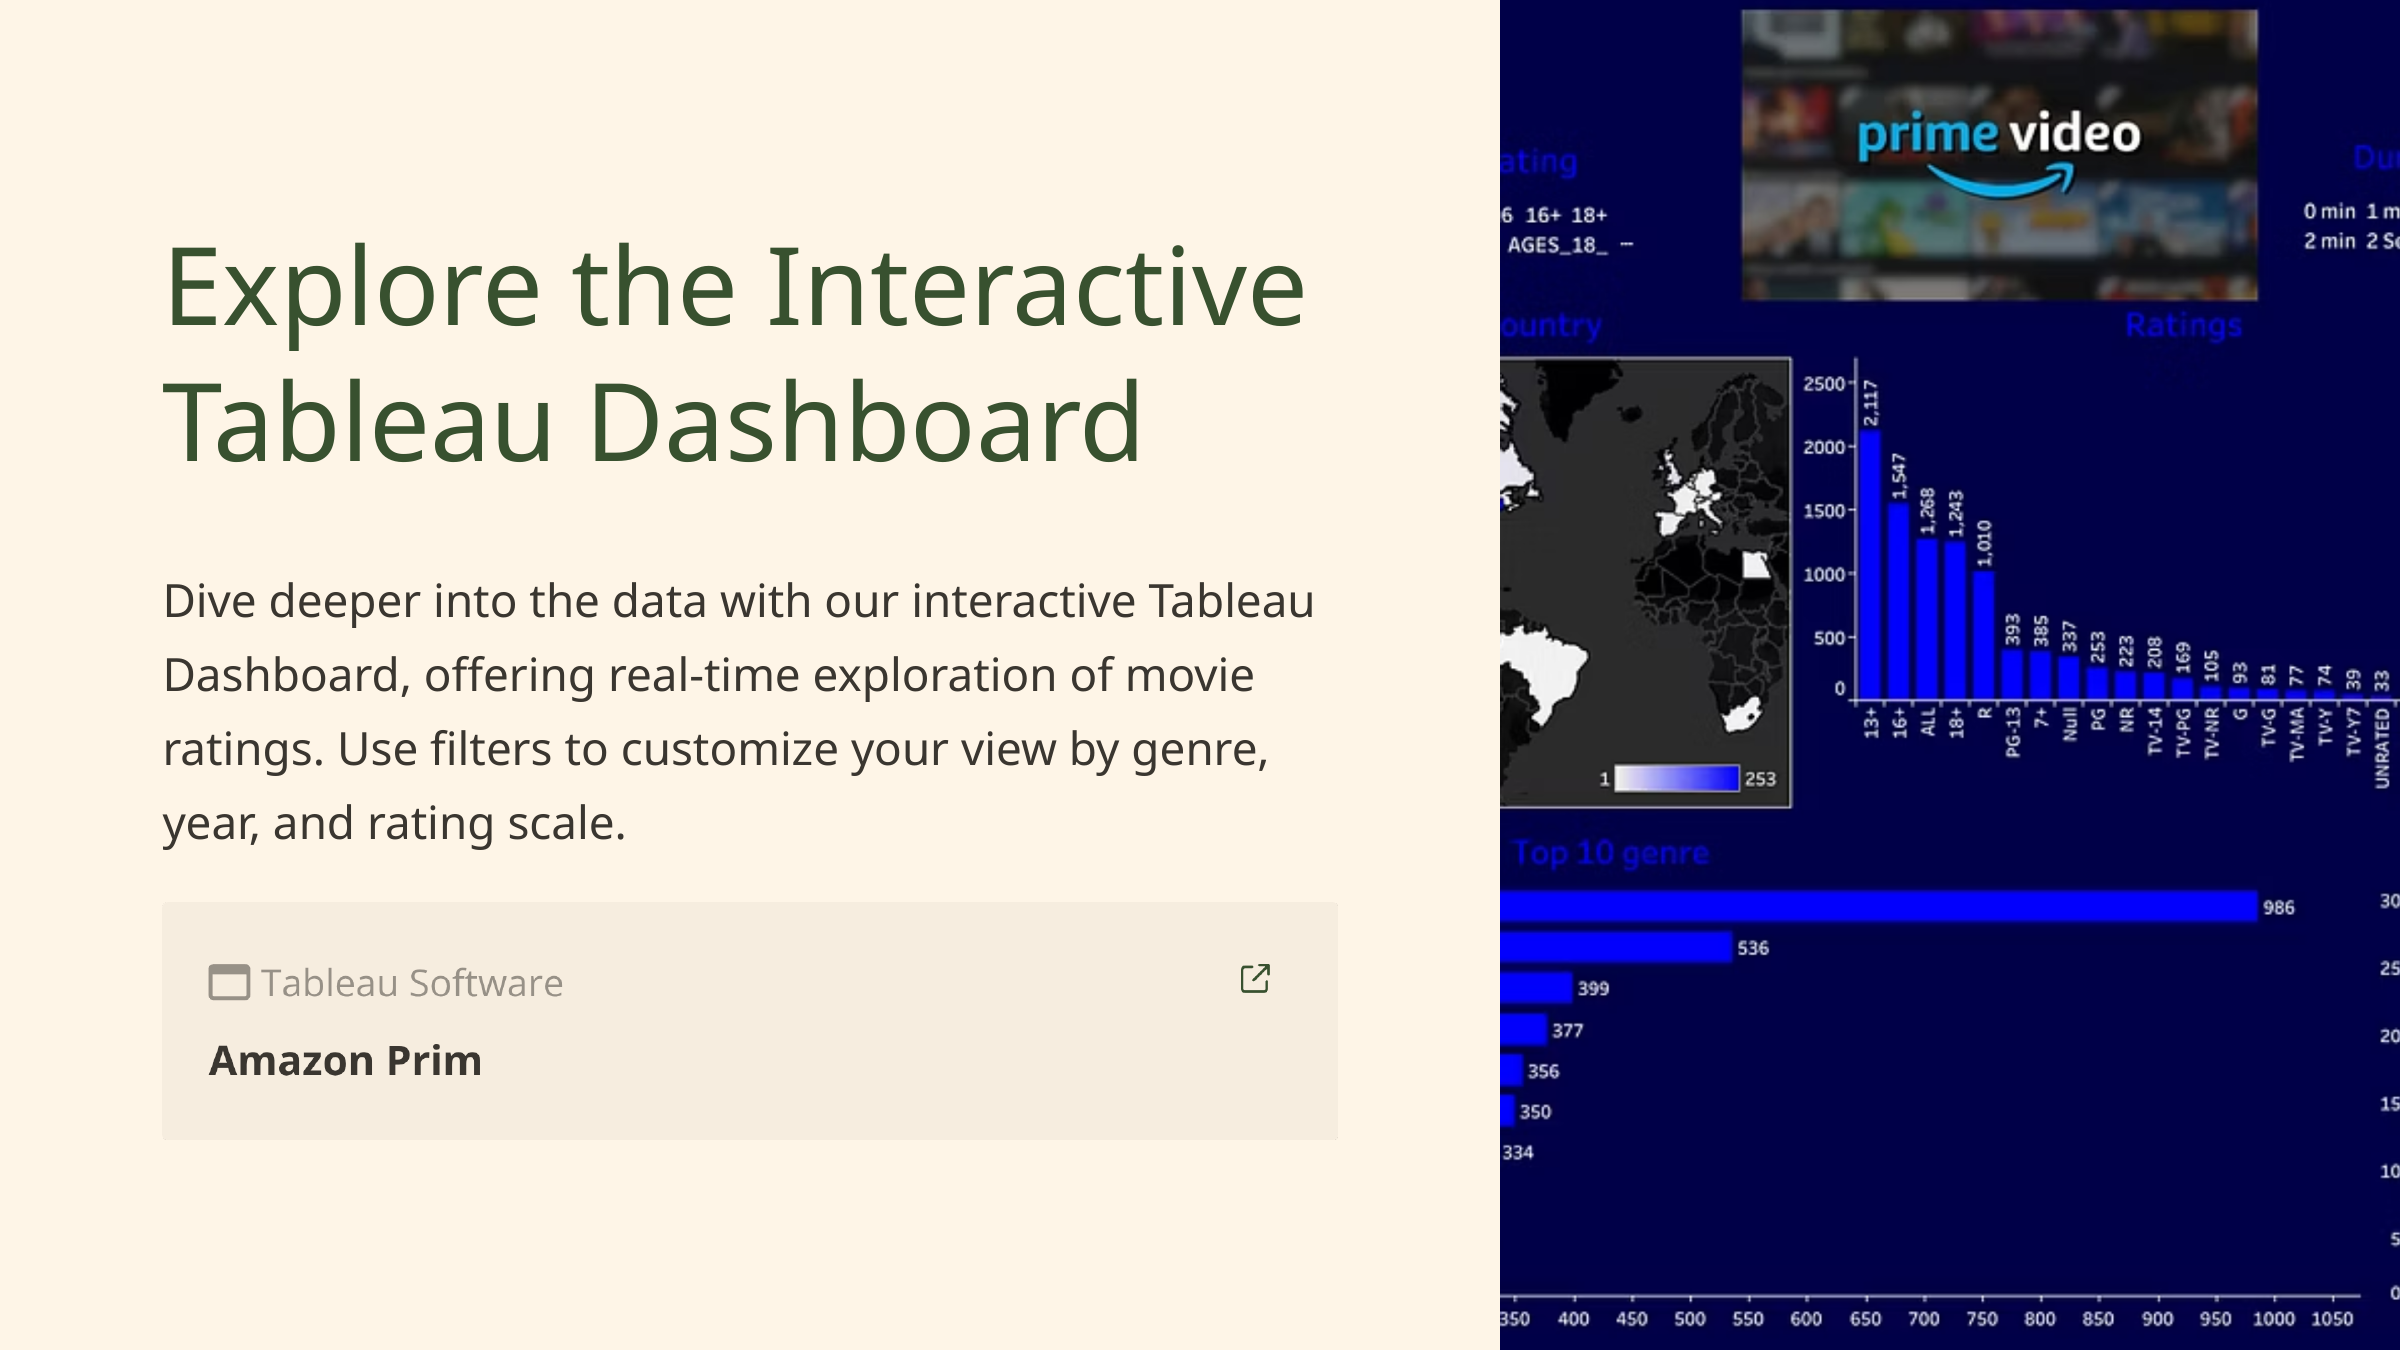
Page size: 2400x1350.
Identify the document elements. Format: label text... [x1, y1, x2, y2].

text_box Explore the Interactive Tableau Dashboard [162, 210, 1338, 484]
text_box Dive deeper into the data with our interactive Tableau Dashboard, offering real-time exploration of movie ratings. Use filters to customize your view by genre, year, and rating scale. [162, 553, 1338, 851]
picture [162, 902, 1338, 1140]
picture [1499, 0, 2400, 1350]
